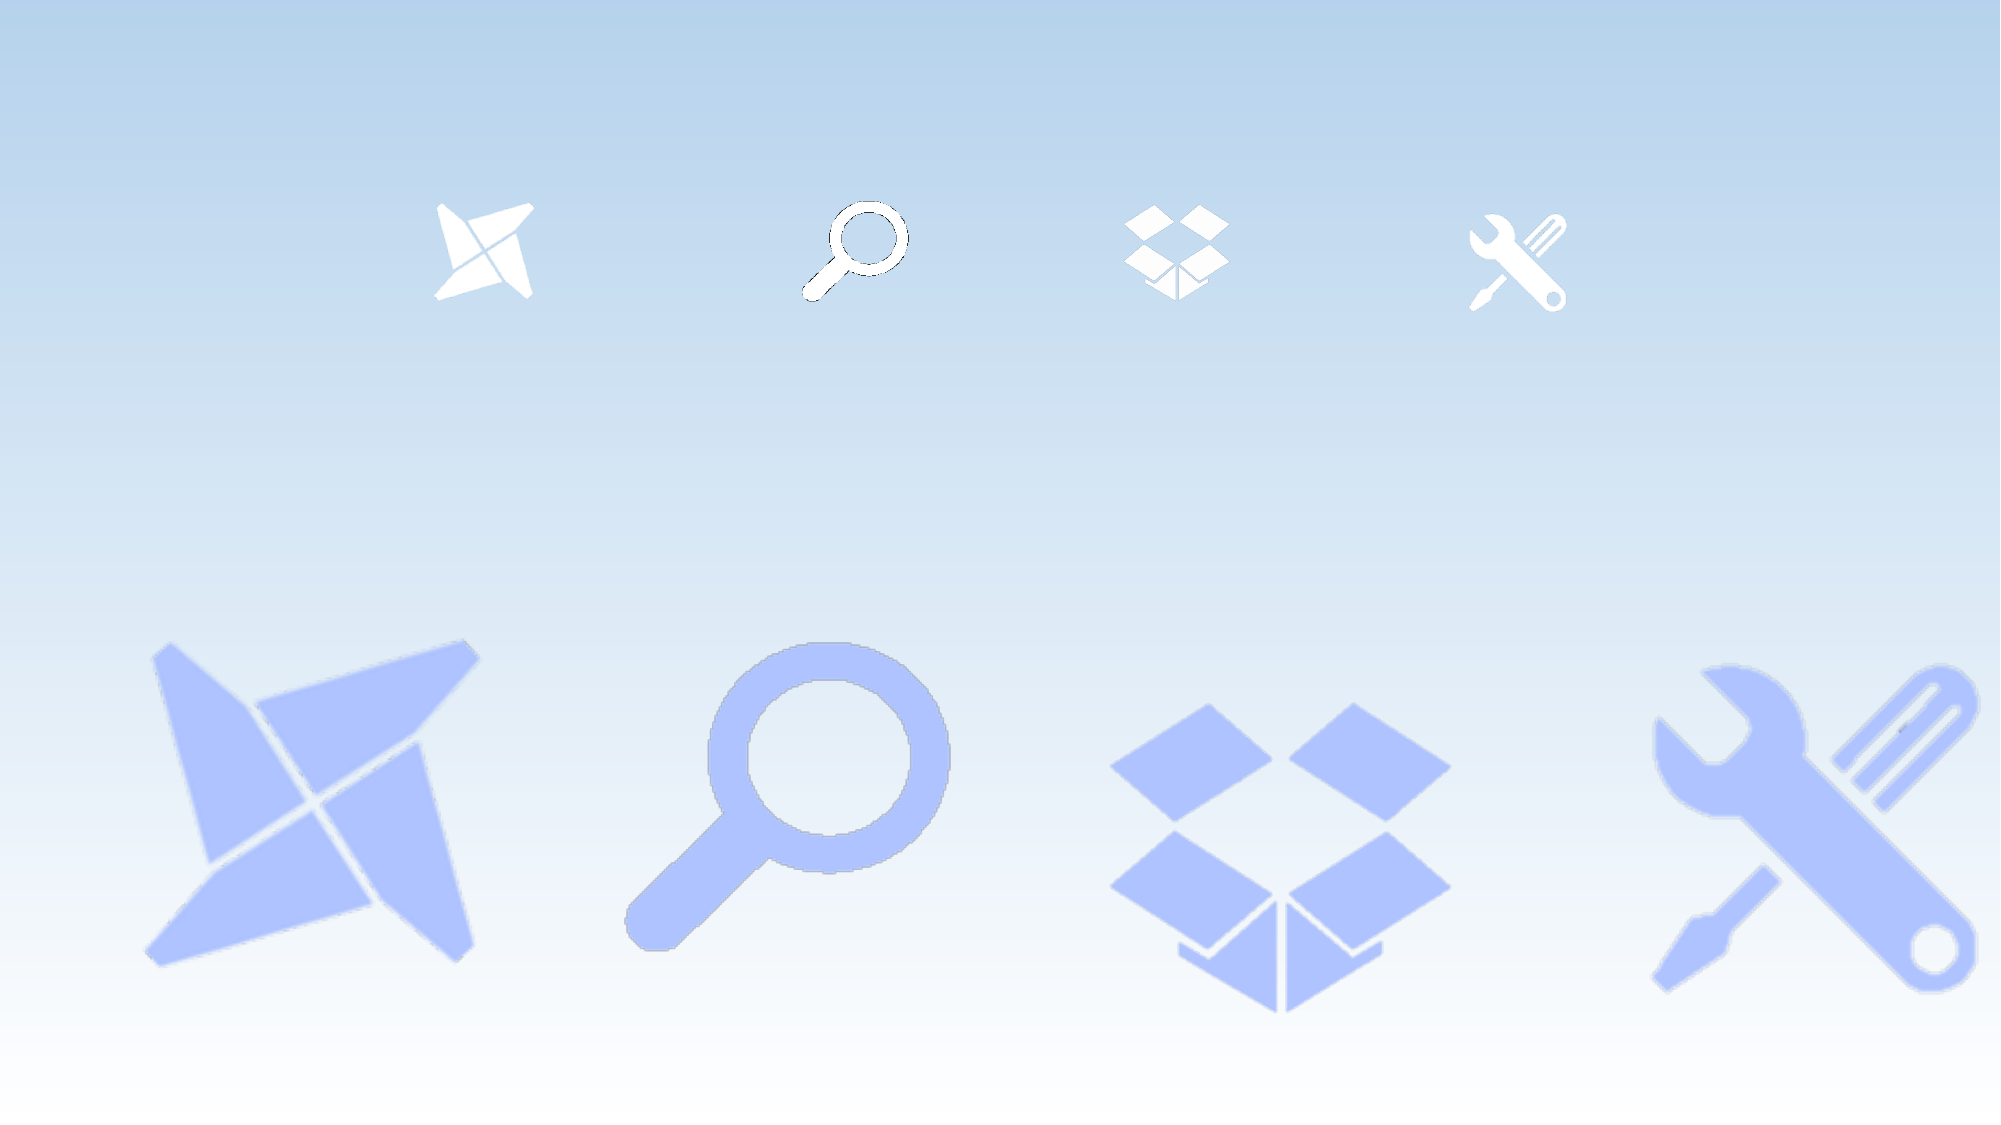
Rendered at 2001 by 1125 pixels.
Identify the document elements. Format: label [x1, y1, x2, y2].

picture [423, 189, 541, 310]
picture [1458, 205, 1580, 327]
picture [1052, 621, 1520, 1090]
picture [1117, 192, 1237, 312]
picture [1579, 588, 2000, 1065]
picture [77, 565, 1023, 1040]
picture [794, 192, 913, 310]
